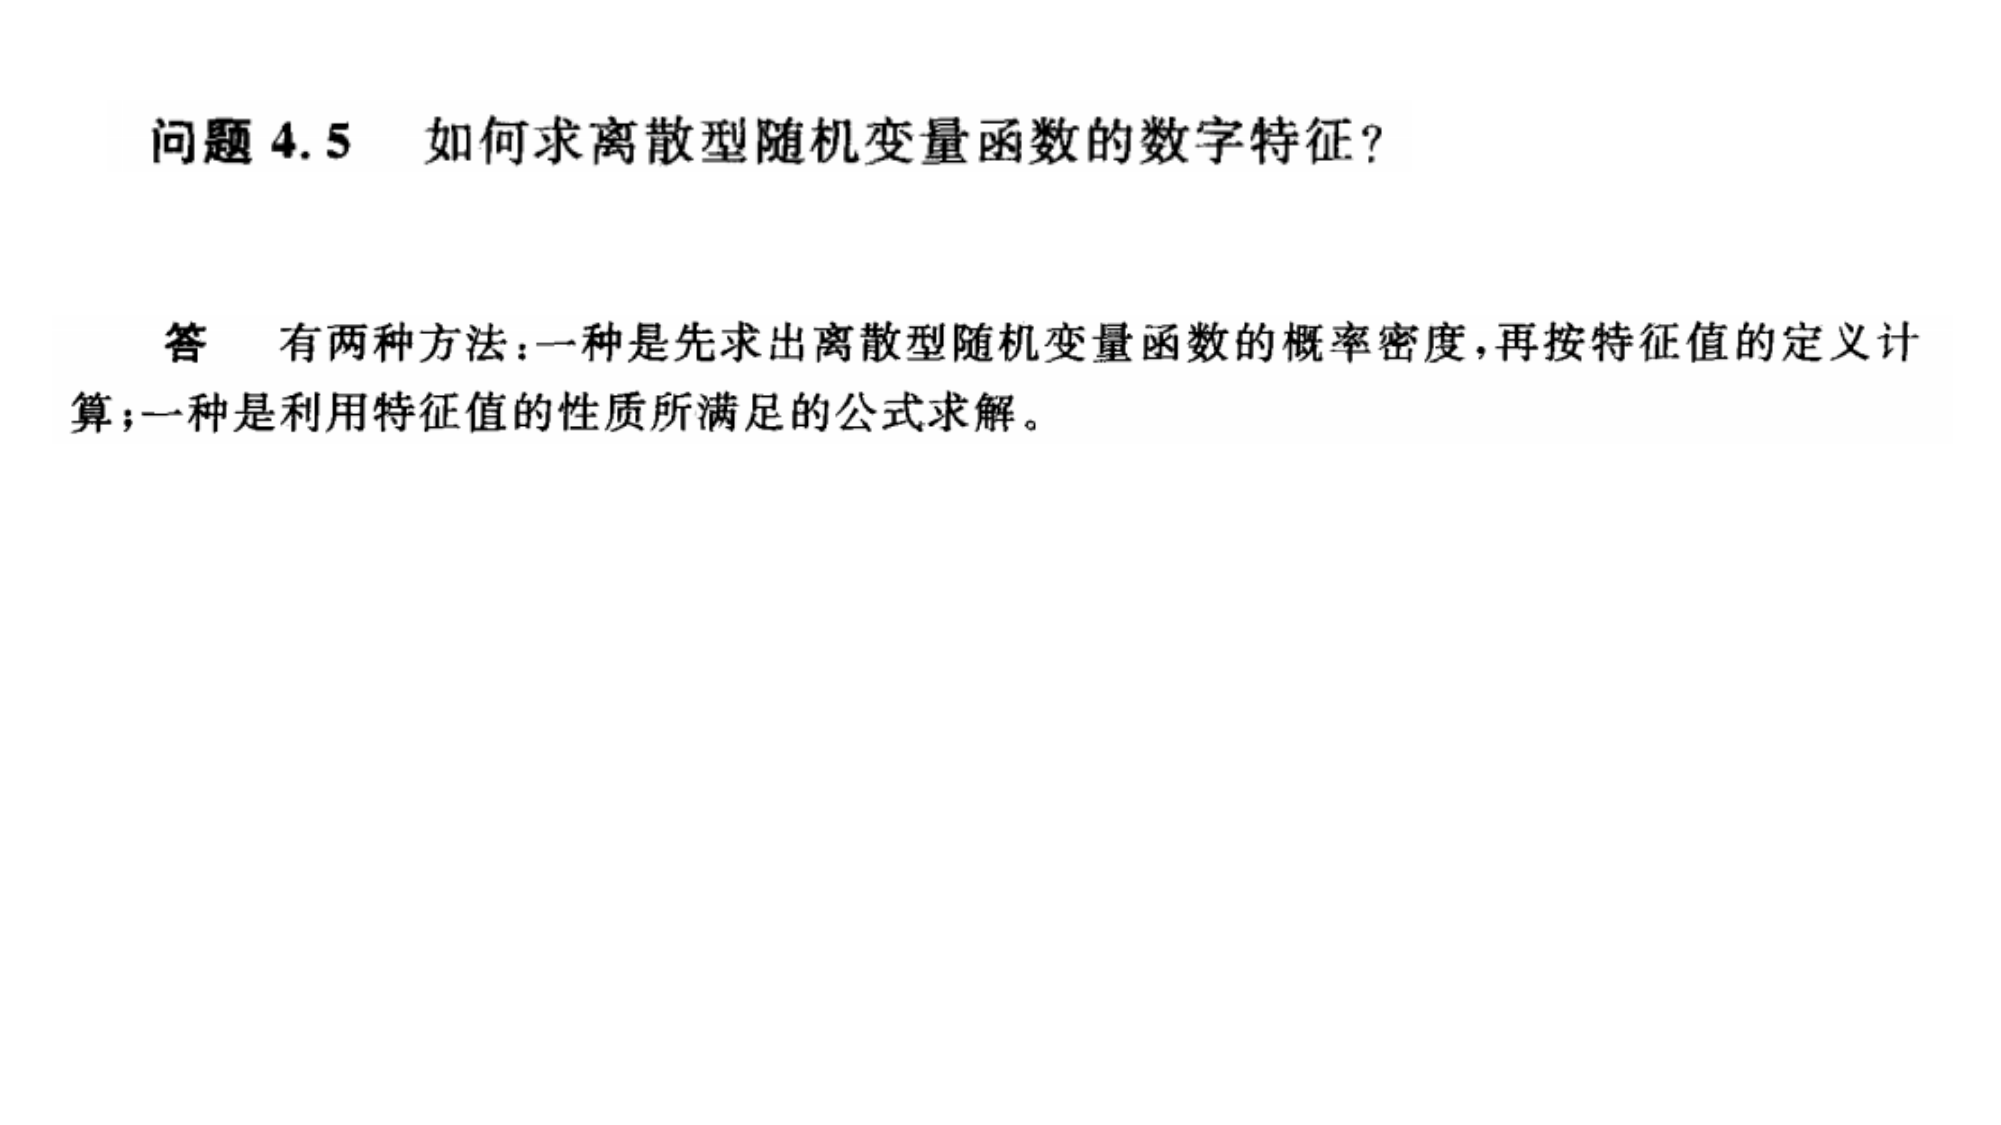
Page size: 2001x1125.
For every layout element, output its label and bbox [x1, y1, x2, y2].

picture [51, 314, 1953, 445]
picture [107, 100, 1412, 174]
